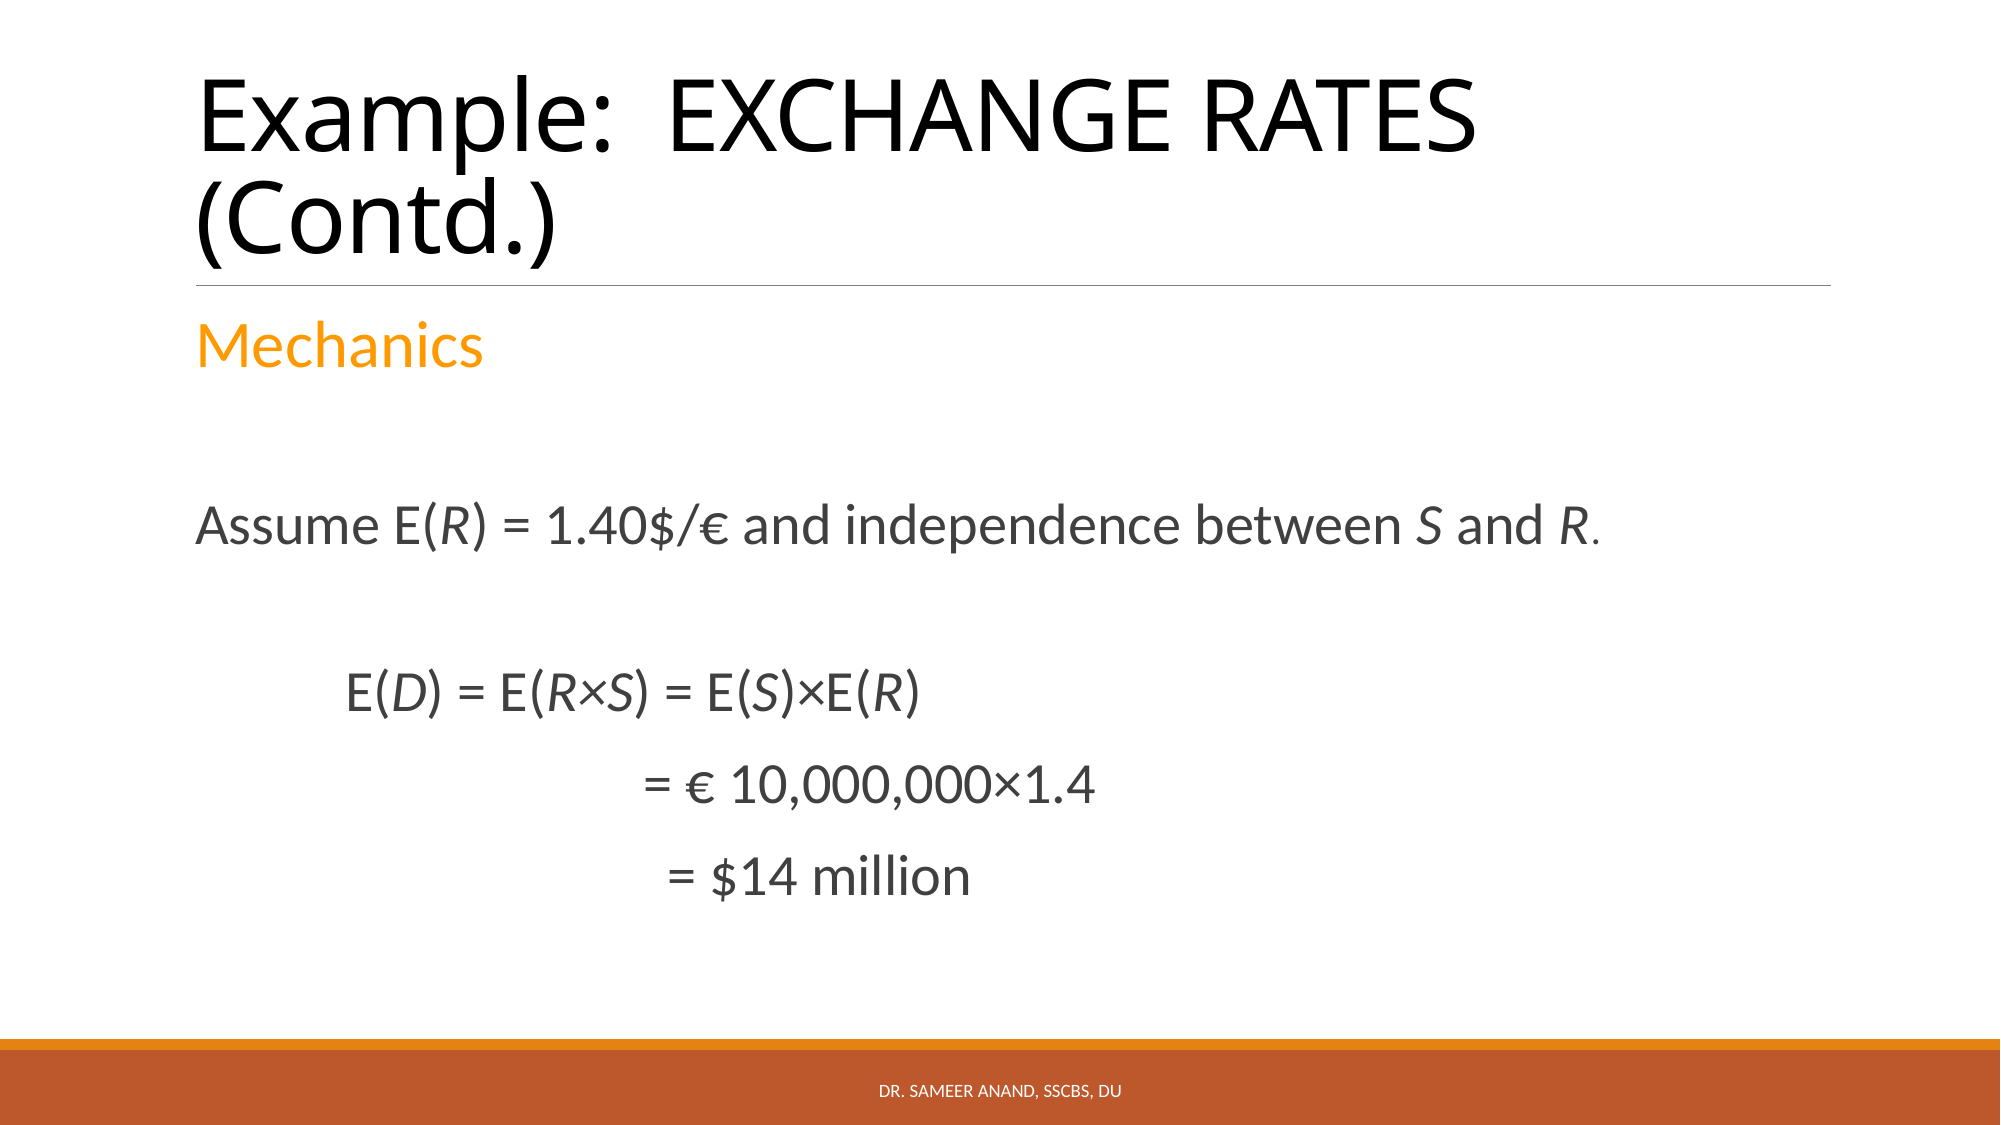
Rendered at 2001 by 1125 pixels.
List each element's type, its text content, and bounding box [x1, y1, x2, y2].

list Mechanics Assume E(R) = 1.40$/€ and independence between S and R. E(D) = E(R×S) = E(S)×E(R) = € 10,000,000×1.4 = $14 million [180, 302, 1830, 963]
title Example: EXCHANGE RATES (Contd.) [180, 163, 1830, 302]
footer Dr. Sameer Anand, SSCBS, DU [604, 1059, 1396, 1120]
